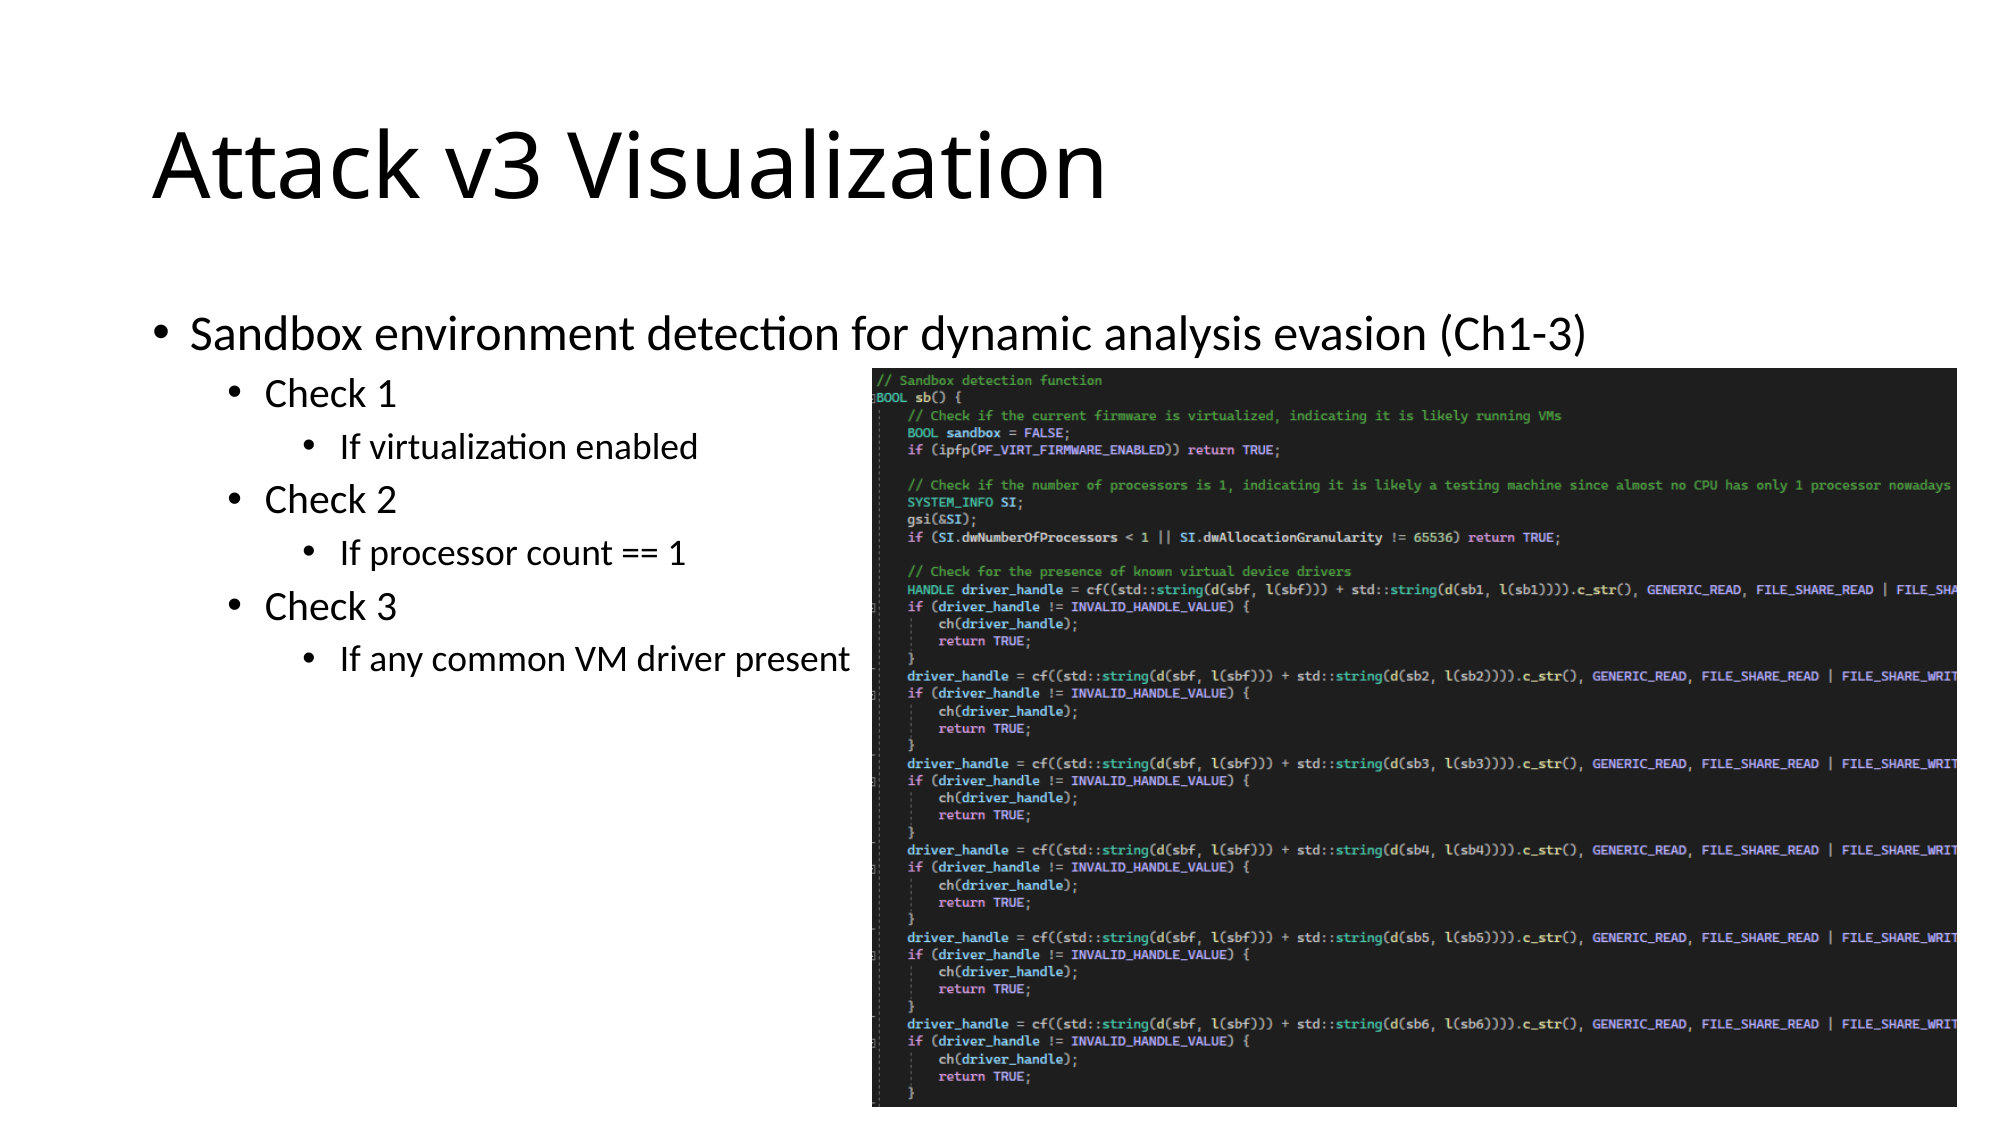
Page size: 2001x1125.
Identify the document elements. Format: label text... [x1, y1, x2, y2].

title Attack v3 Visualization [137, 59, 1863, 278]
list Sandbox environment detection for dynamic analysis evasion (Ch1-3) Check 1 If virtualization enabled Check 2 If processor count == 1 Check 3 If any common VM driver present [137, 299, 1863, 1014]
picture [872, 368, 1957, 1107]
